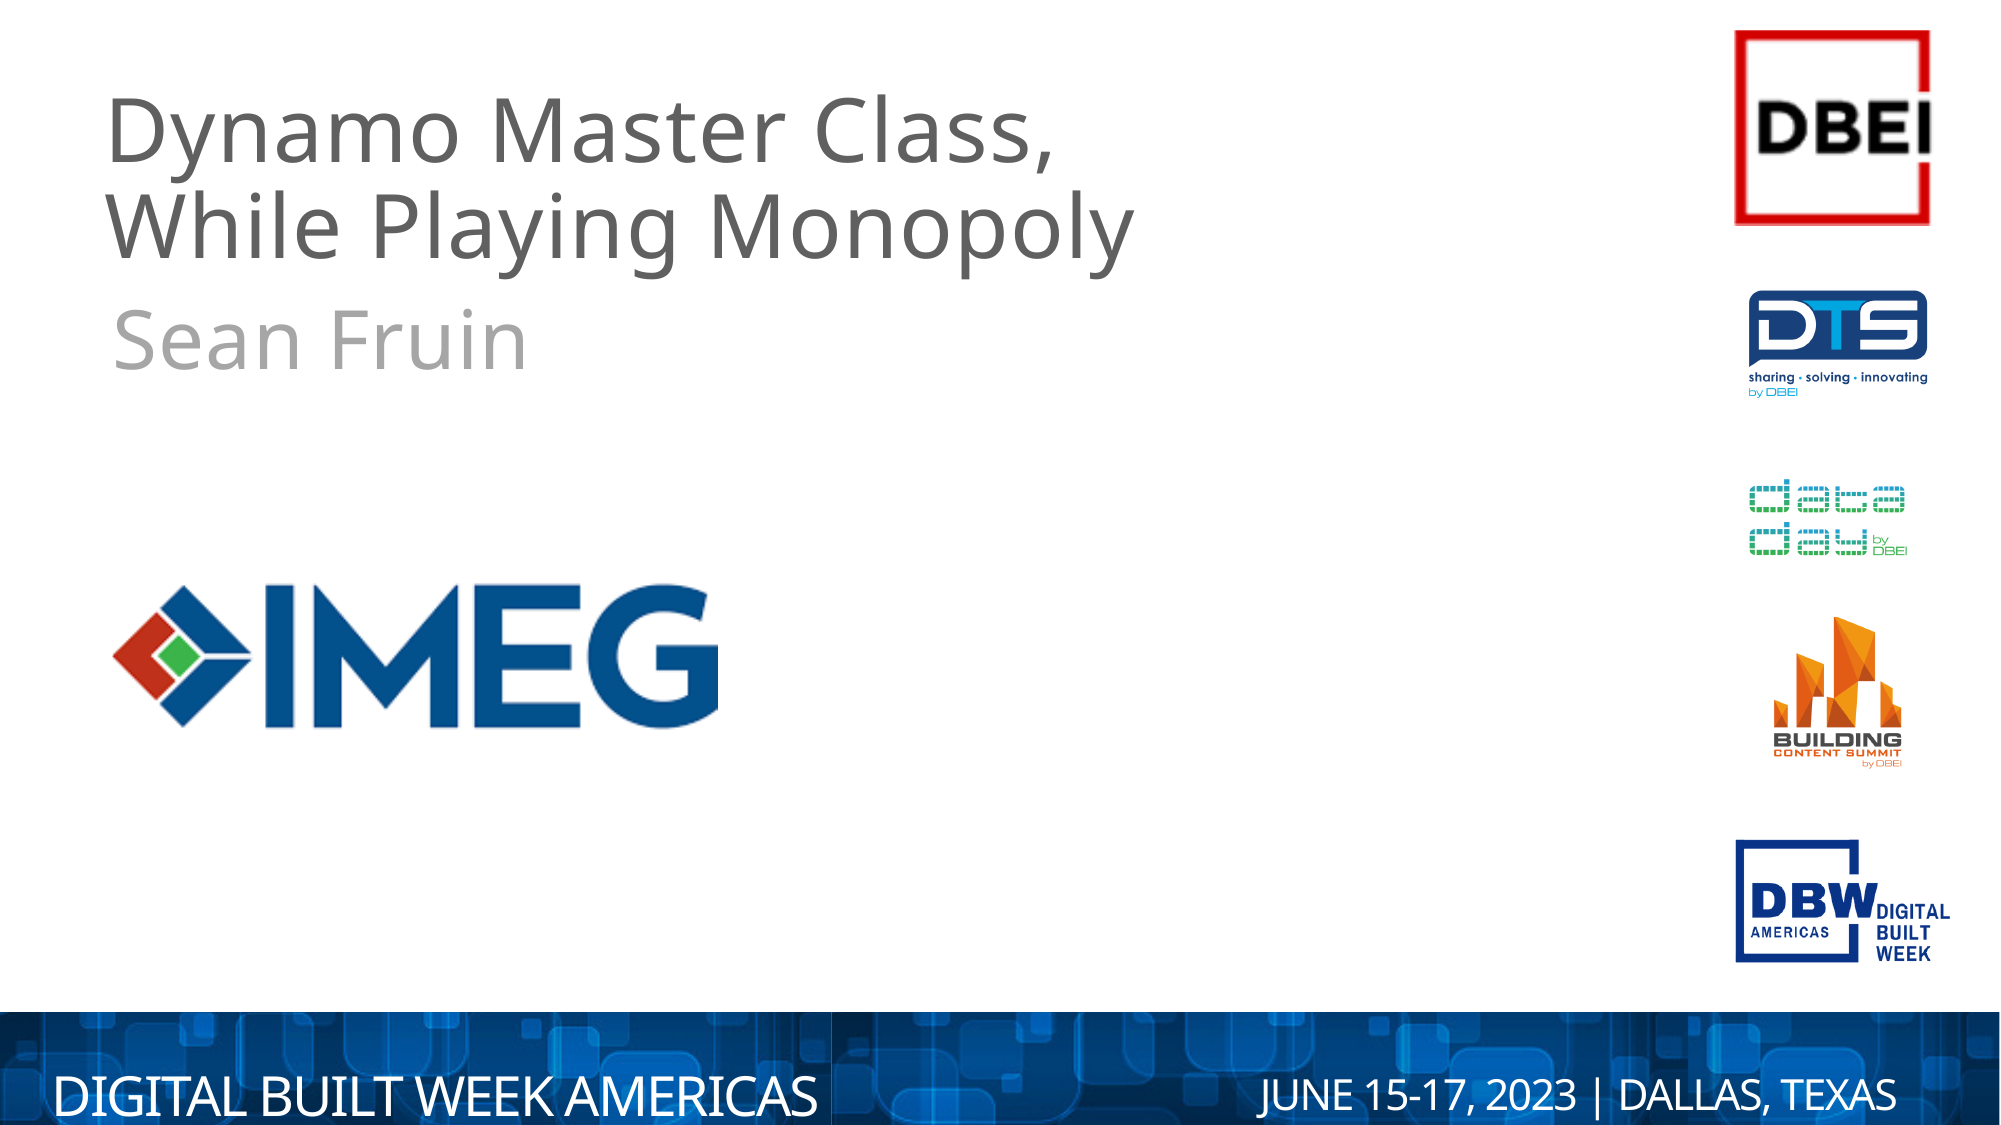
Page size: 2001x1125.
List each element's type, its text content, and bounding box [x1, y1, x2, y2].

picture [112, 472, 718, 842]
text_box Sean Fruin [112, 297, 551, 386]
picture [1730, 456, 1926, 578]
picture [1734, 29, 1942, 226]
picture [1730, 265, 1946, 418]
picture [1730, 823, 1960, 975]
picture [0, 1012, 2000, 1125]
text_box Dynamo Master Class, While Playing Monopoly [104, 84, 1810, 277]
picture [1745, 616, 1930, 784]
